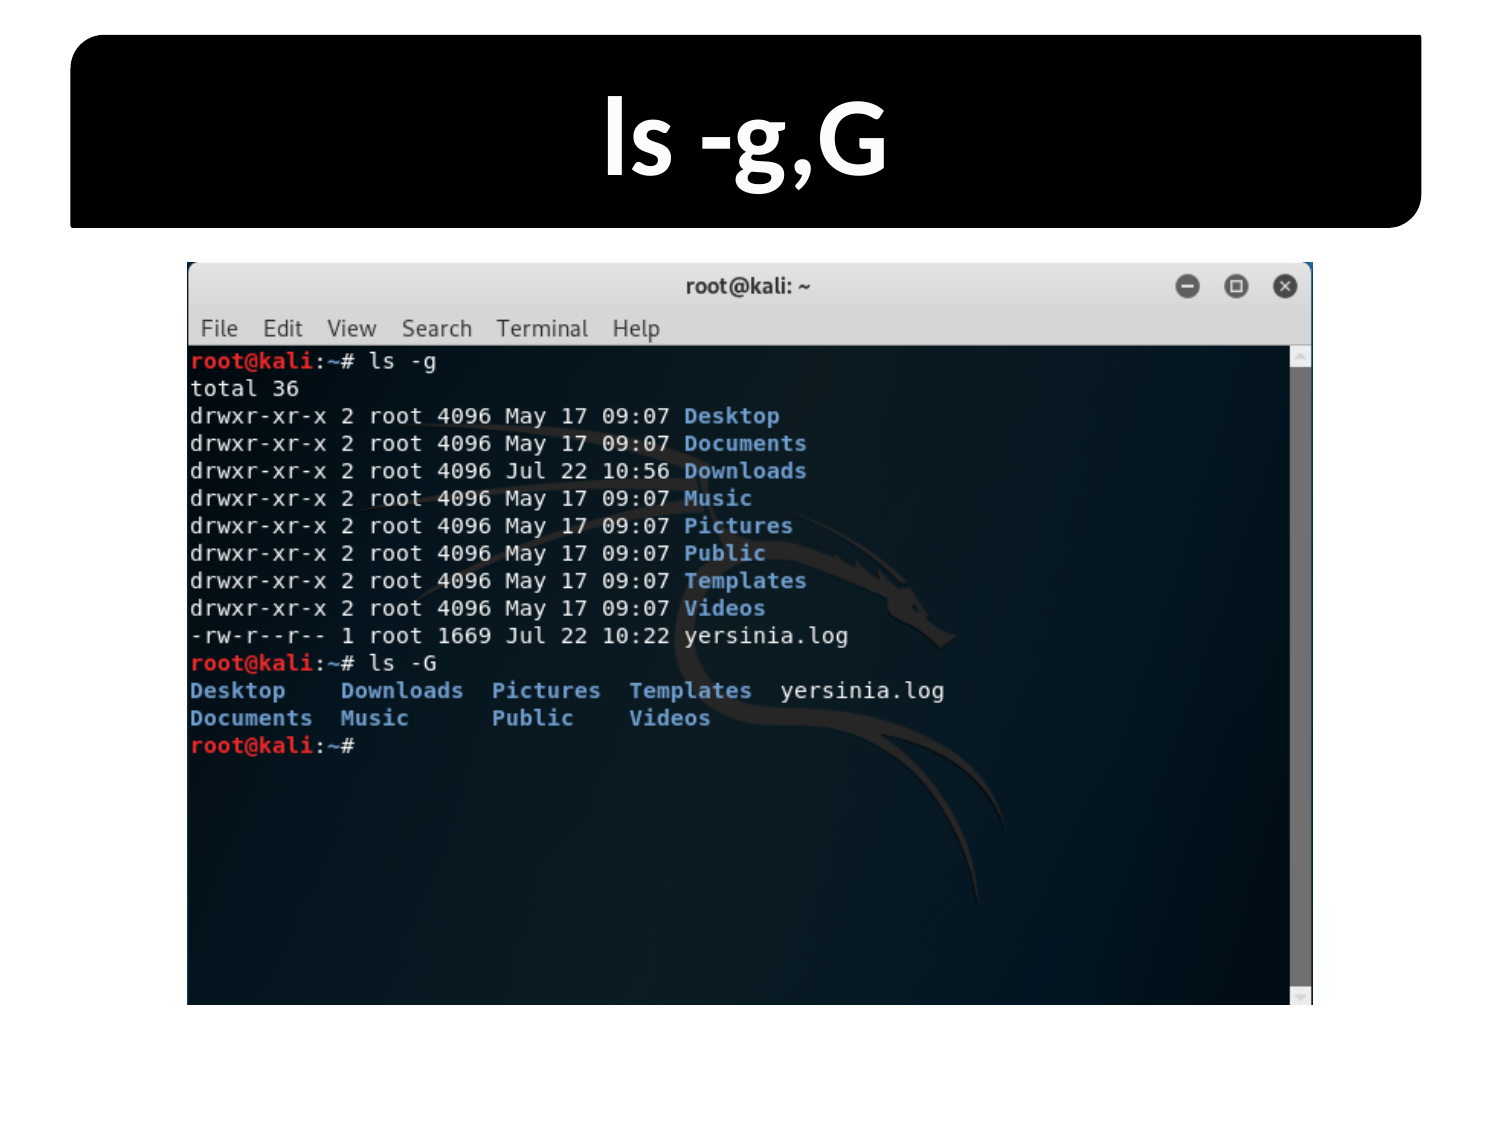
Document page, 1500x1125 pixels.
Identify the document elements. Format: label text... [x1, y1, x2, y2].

text_box [70, 34, 1422, 228]
text_box ls -g,G [586, 55, 906, 206]
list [187, 262, 1313, 1006]
